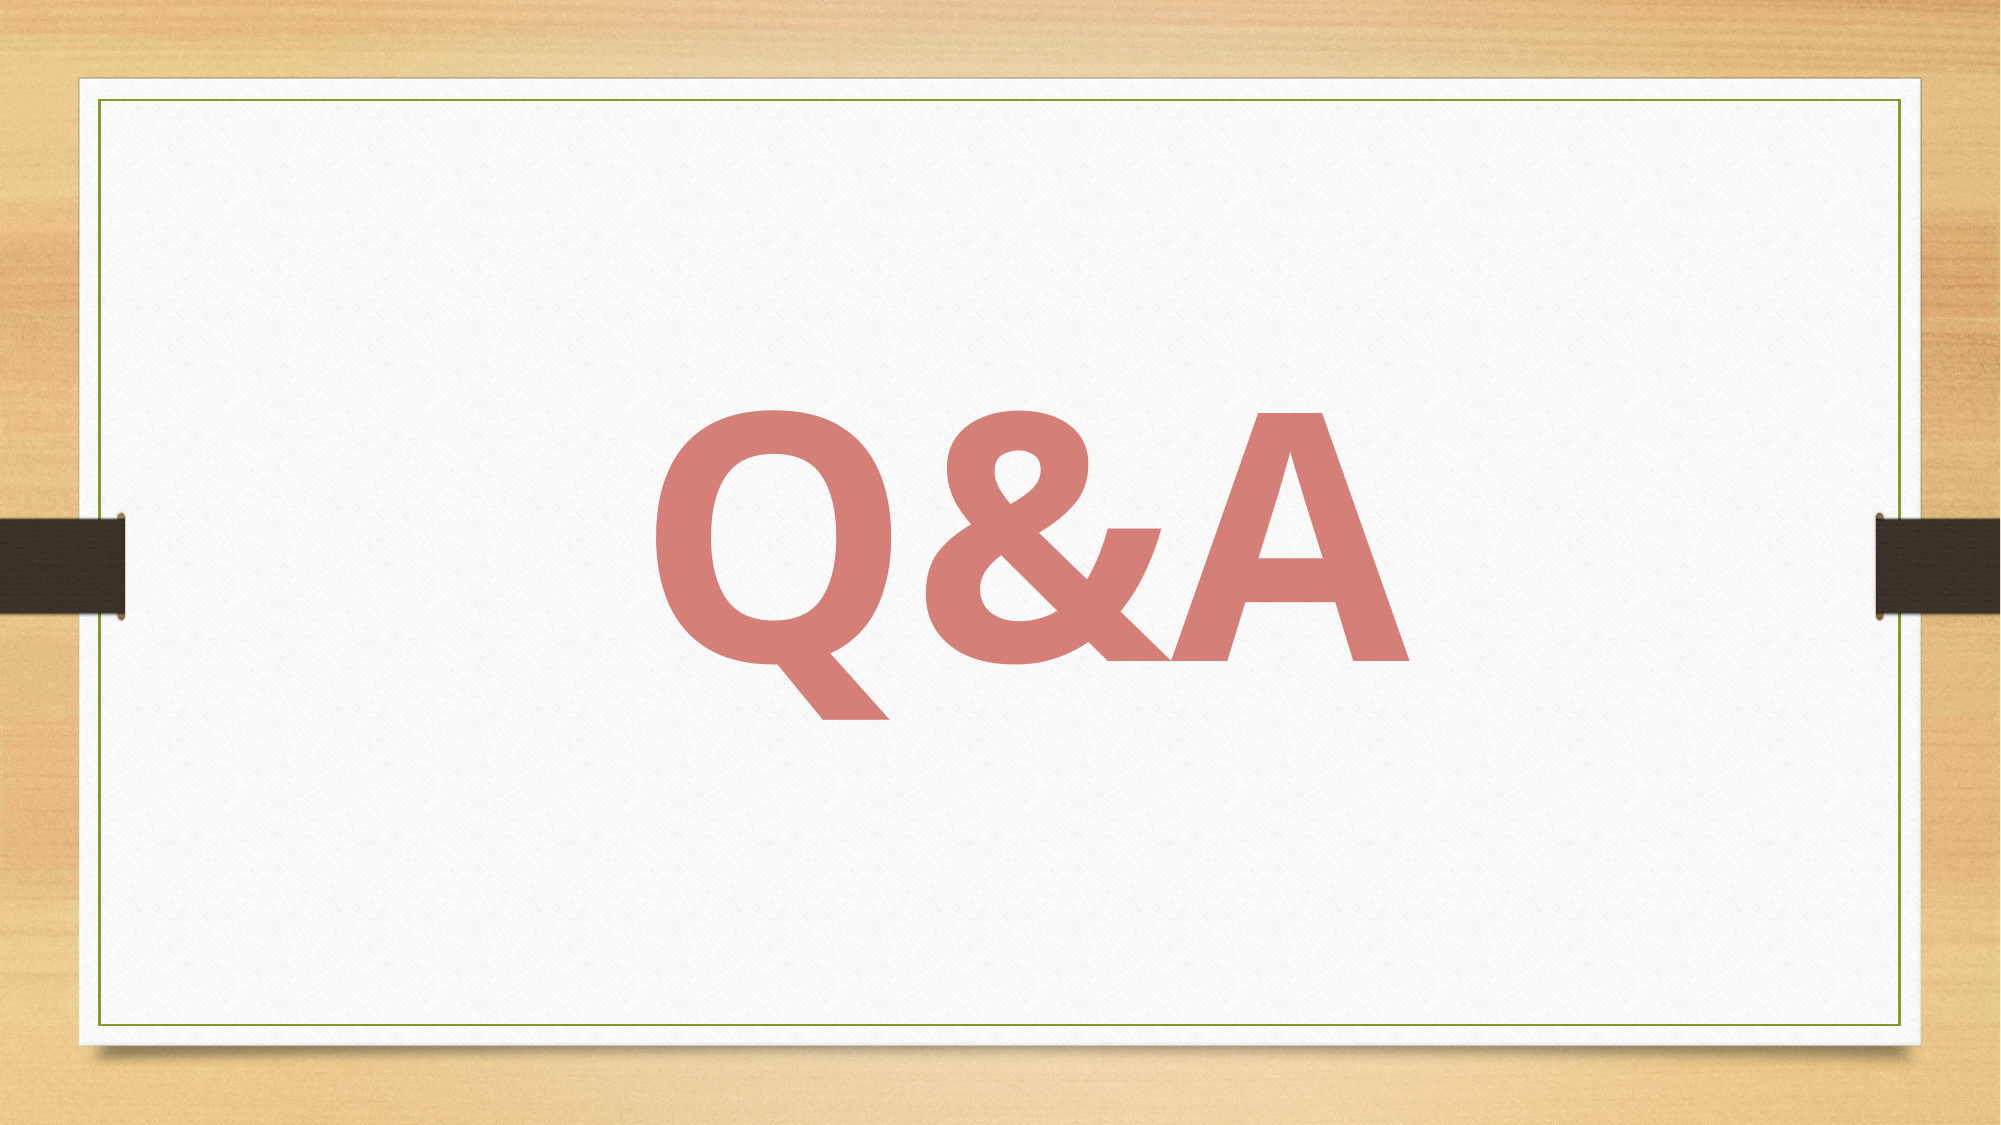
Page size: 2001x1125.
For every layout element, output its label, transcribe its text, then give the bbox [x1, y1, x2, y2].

text_box Q&A [101, 461, 1946, 585]
picture [0, 0, 2001, 1125]
